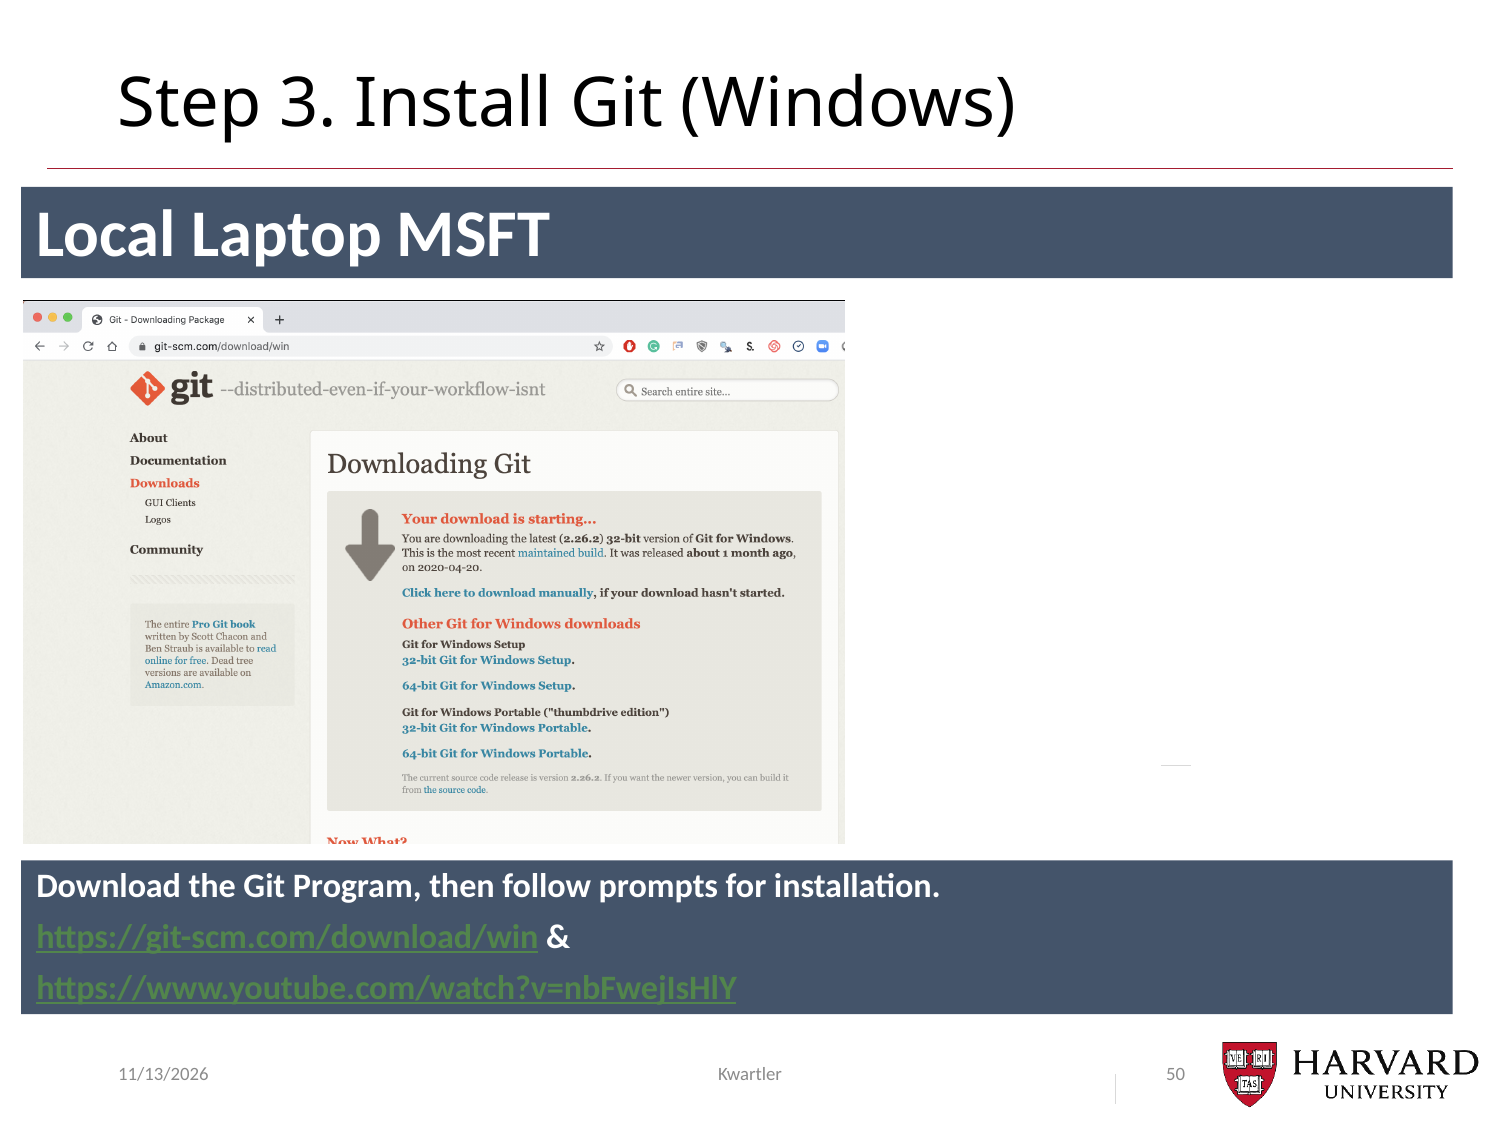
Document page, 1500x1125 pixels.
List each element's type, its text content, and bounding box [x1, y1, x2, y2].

title Step 3. Install Git (Windows) [103, 59, 1397, 157]
footer Kwartler [496, 1042, 1004, 1103]
slide_number 50 [1059, 1042, 1200, 1103]
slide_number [103, 1042, 441, 1103]
list Local Laptop MSFT [21, 186, 1453, 279]
text_box Download the Git Program, then follow prompts for installation. https://git-scm.com/download/win & https://www.youtube.com/watch?v=nbFwejIsHlY [21, 860, 1453, 1015]
picture [23, 300, 845, 844]
picture [1200, 1024, 1500, 1125]
